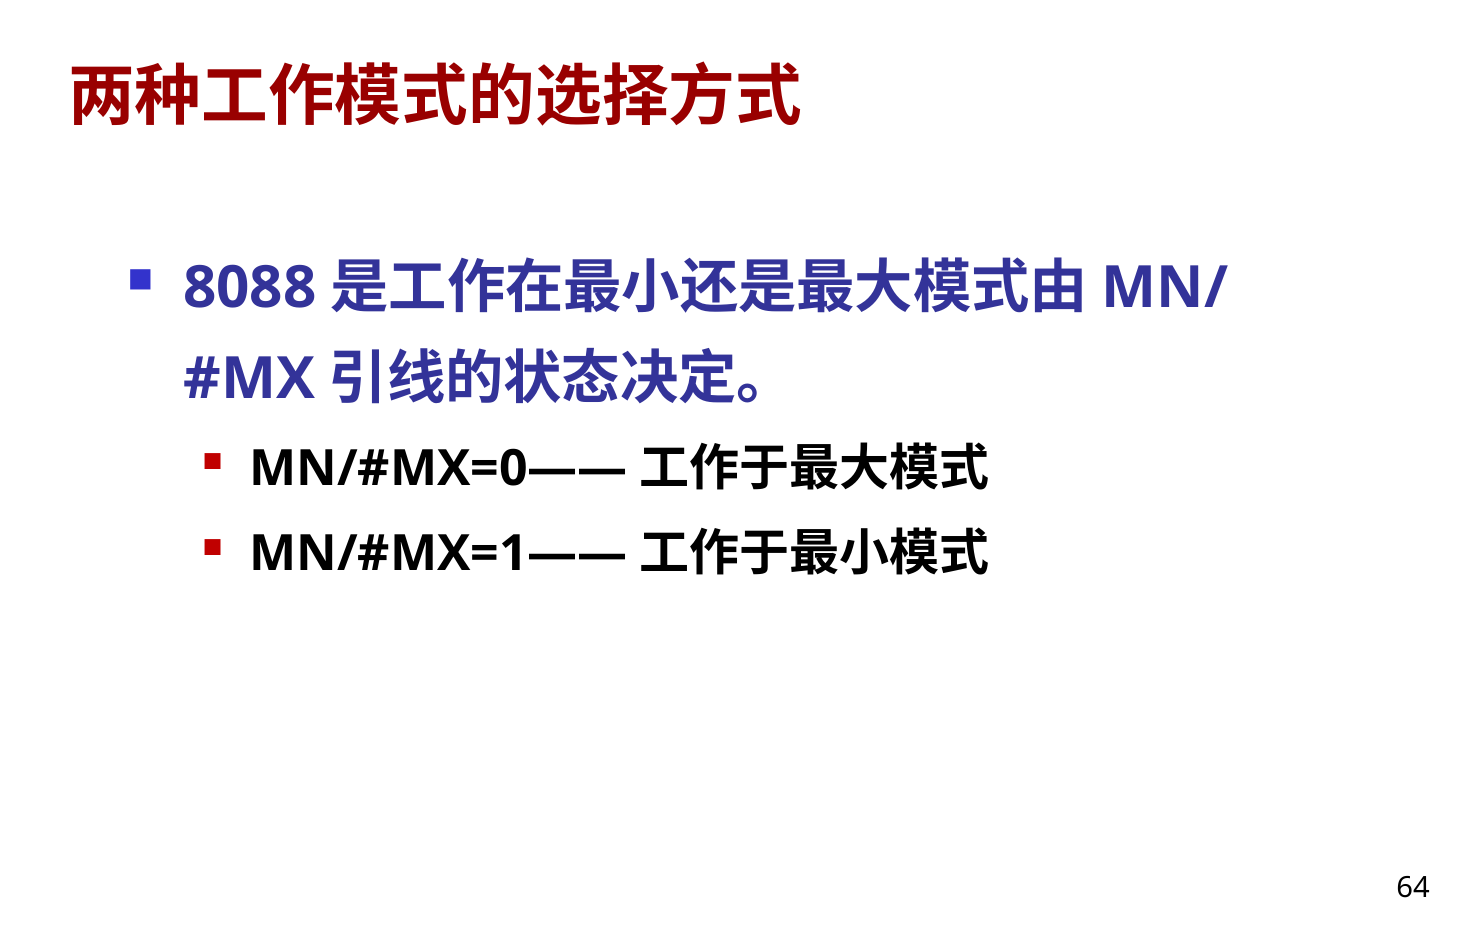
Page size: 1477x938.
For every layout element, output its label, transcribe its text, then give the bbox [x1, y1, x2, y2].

slide_number 64 [1352, 853, 1446, 917]
title 两种工作模式的选择方式 [53, 31, 1312, 141]
list 8088是工作在最小还是最大模式由MN/#MX引线的状态决定。 MN/#MX=0——工作于最大模式 MN/#MX=1——工作于最小模式 [112, 220, 1368, 611]
